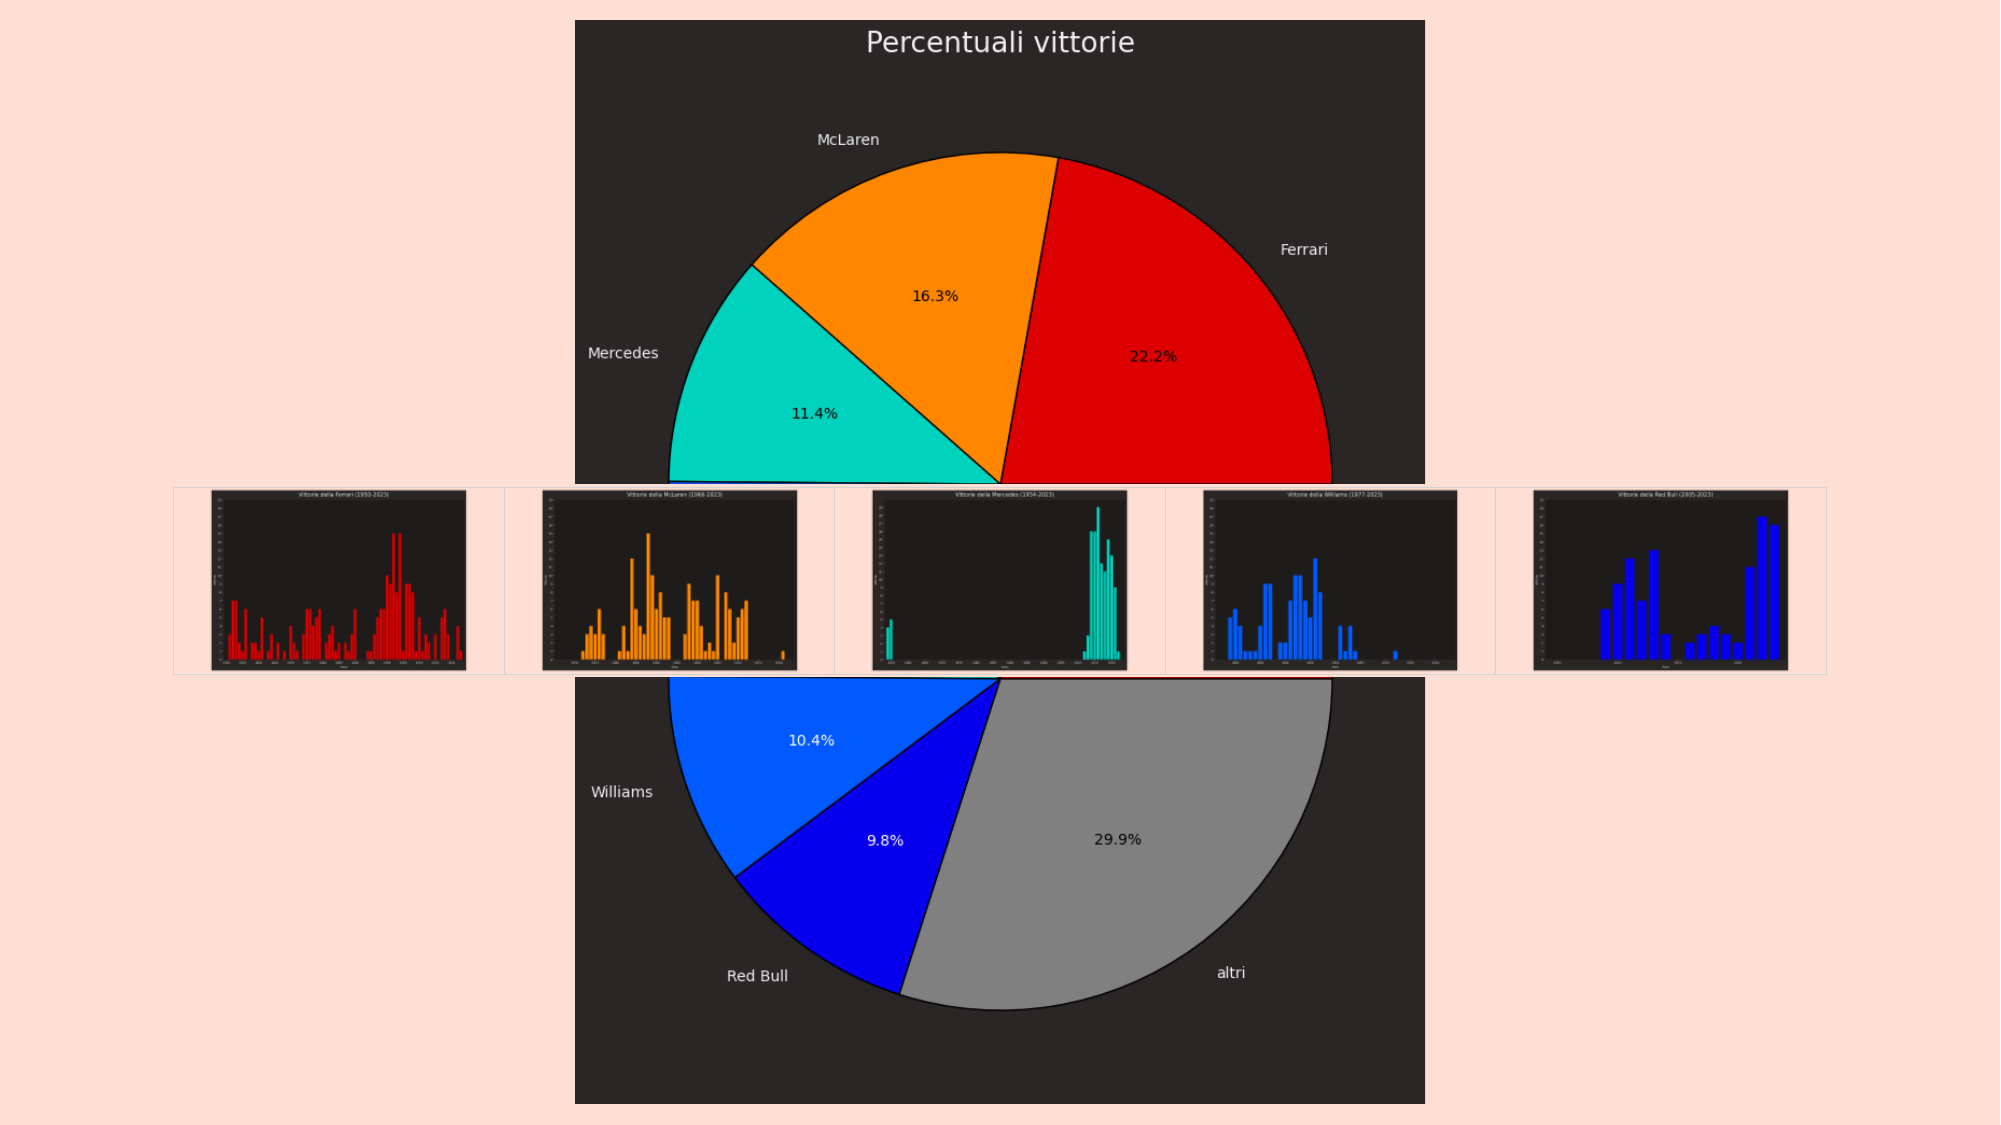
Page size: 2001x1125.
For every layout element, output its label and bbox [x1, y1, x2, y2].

picture [835, 488, 1165, 674]
picture [1496, 488, 1826, 674]
picture [505, 488, 834, 674]
picture [1166, 488, 1495, 674]
picture [174, 488, 504, 674]
picture [574, 20, 1426, 484]
picture [575, 677, 1426, 1105]
